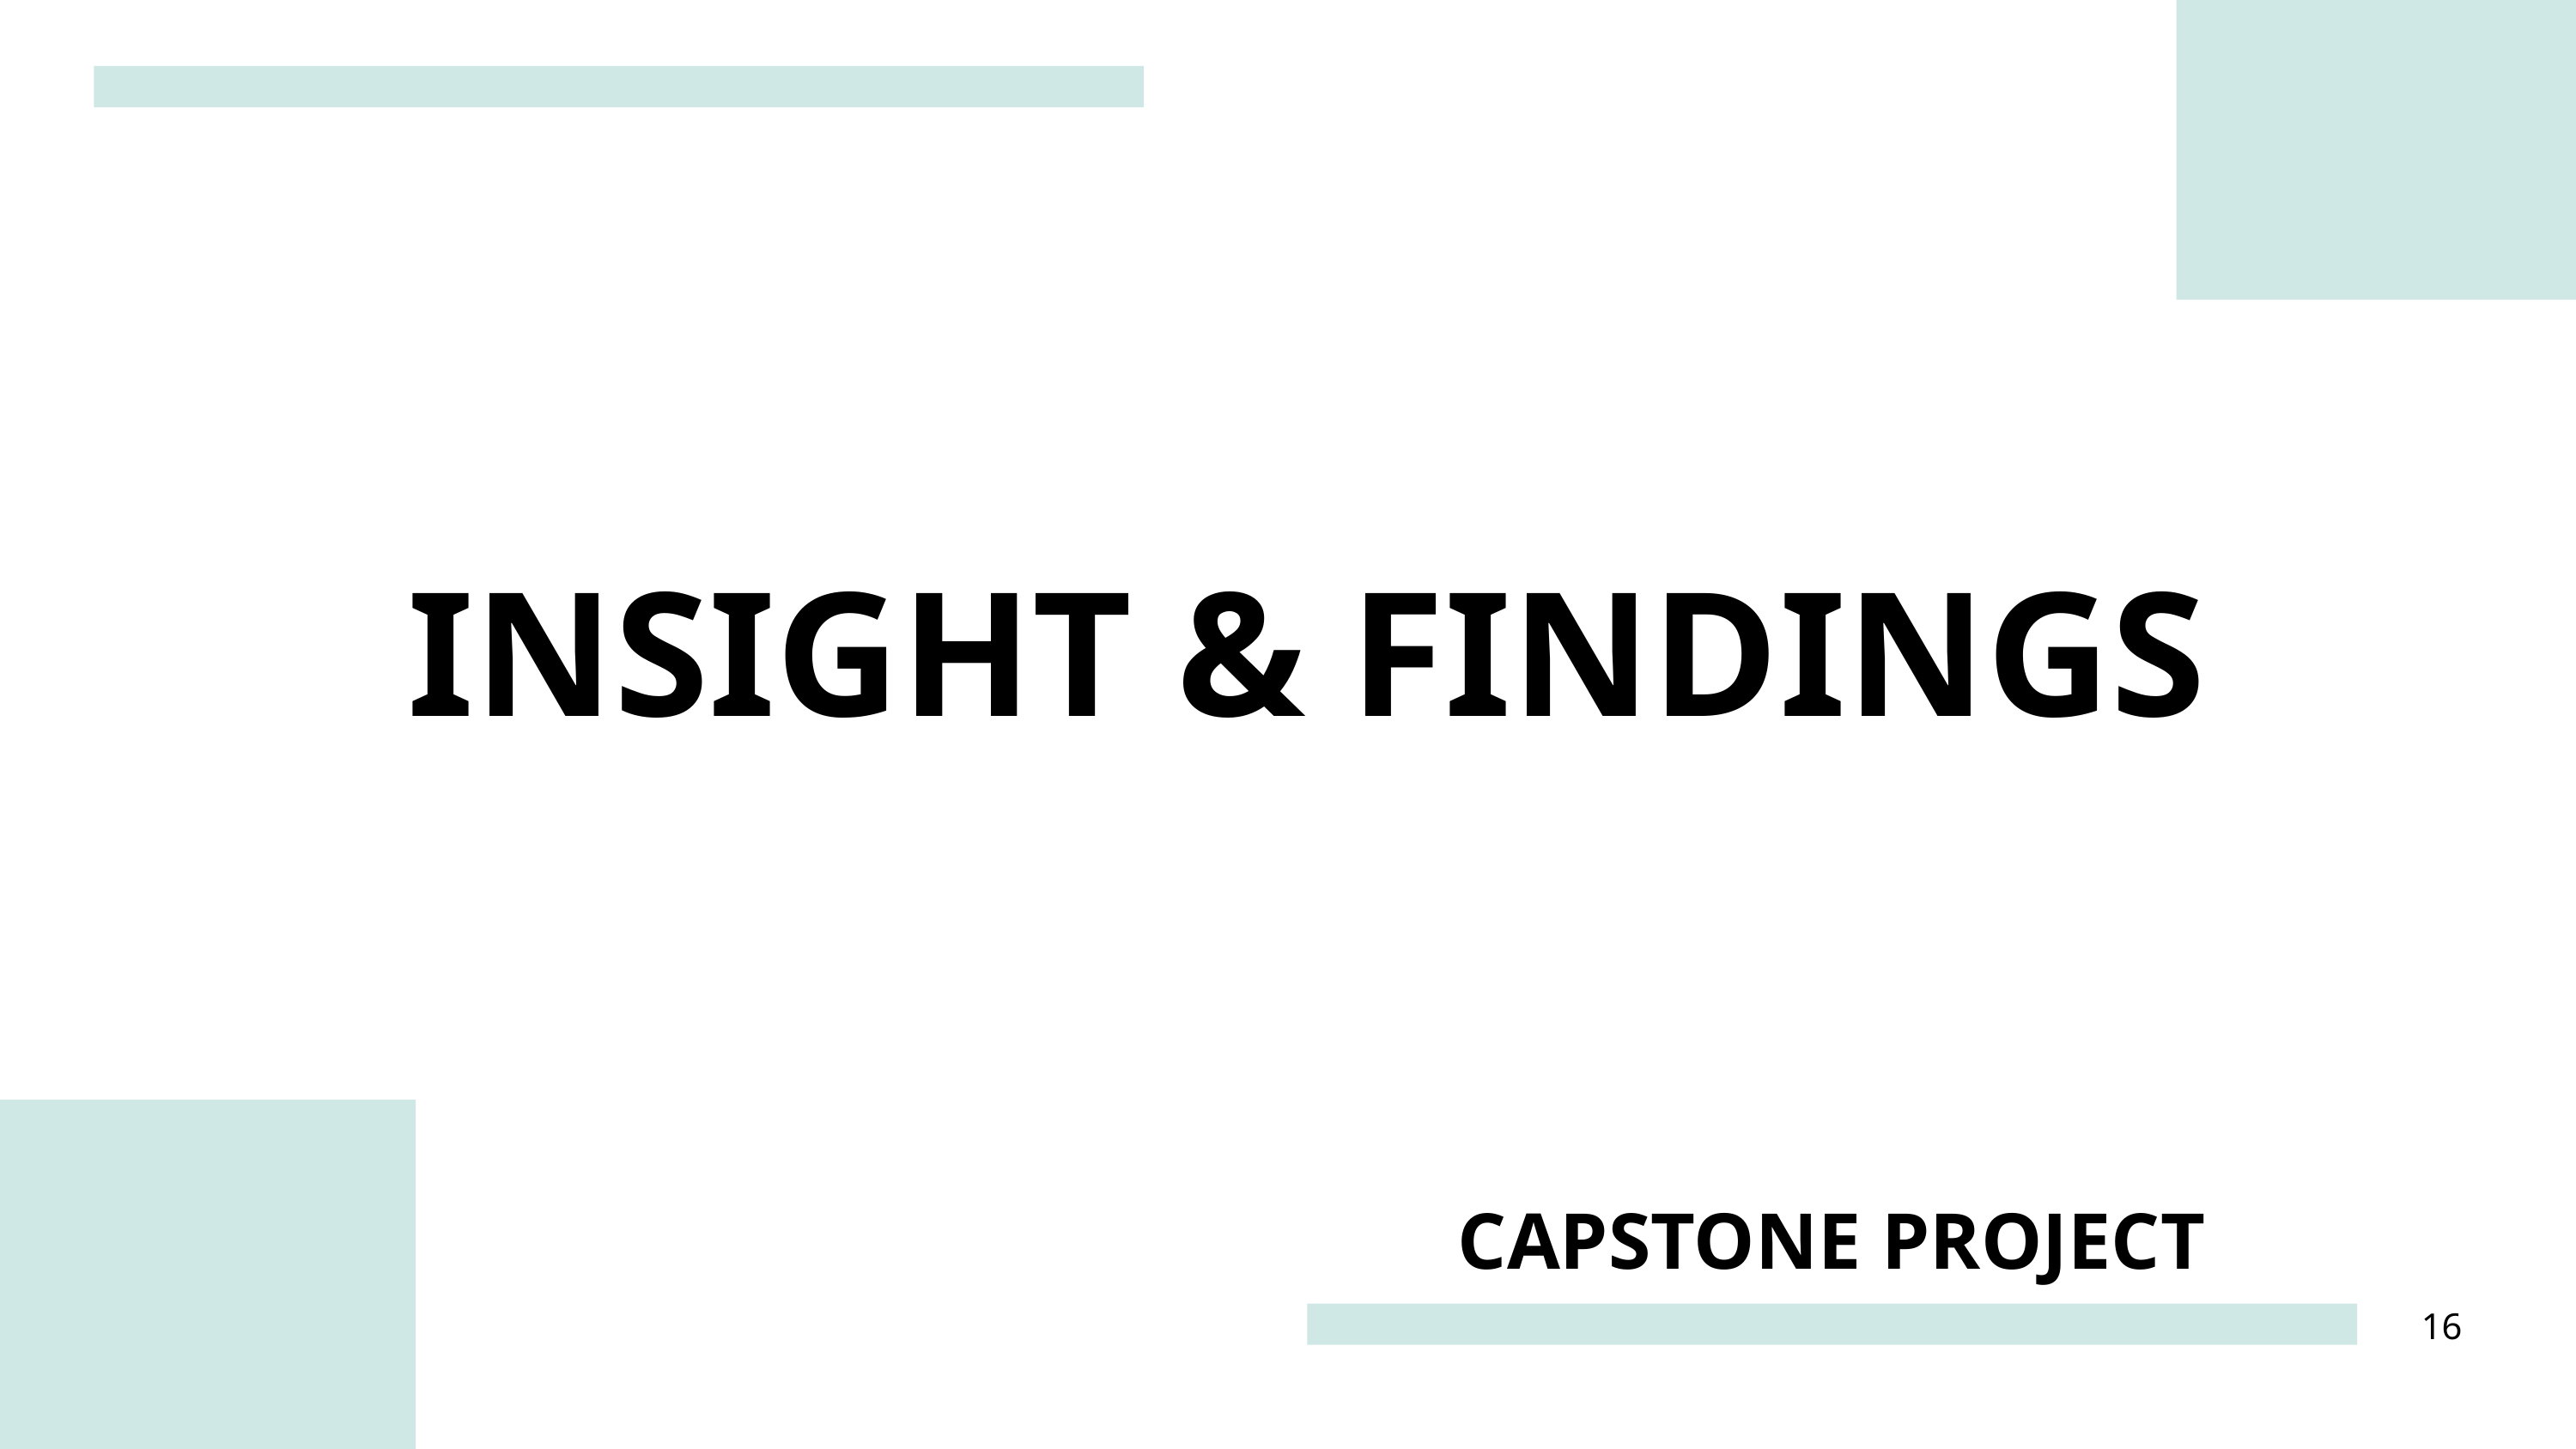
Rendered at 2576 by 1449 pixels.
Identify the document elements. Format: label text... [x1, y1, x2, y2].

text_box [2176, 0, 2576, 300]
text_box CAPSTONE PROJECT [898, 1176, 2576, 1285]
text_box INSIGHT & FINDINGS [355, 509, 2260, 751]
text_box 16 [2421, 1296, 2463, 1348]
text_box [1306, 1303, 2358, 1345]
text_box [93, 65, 1145, 108]
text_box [0, 1099, 416, 1449]
